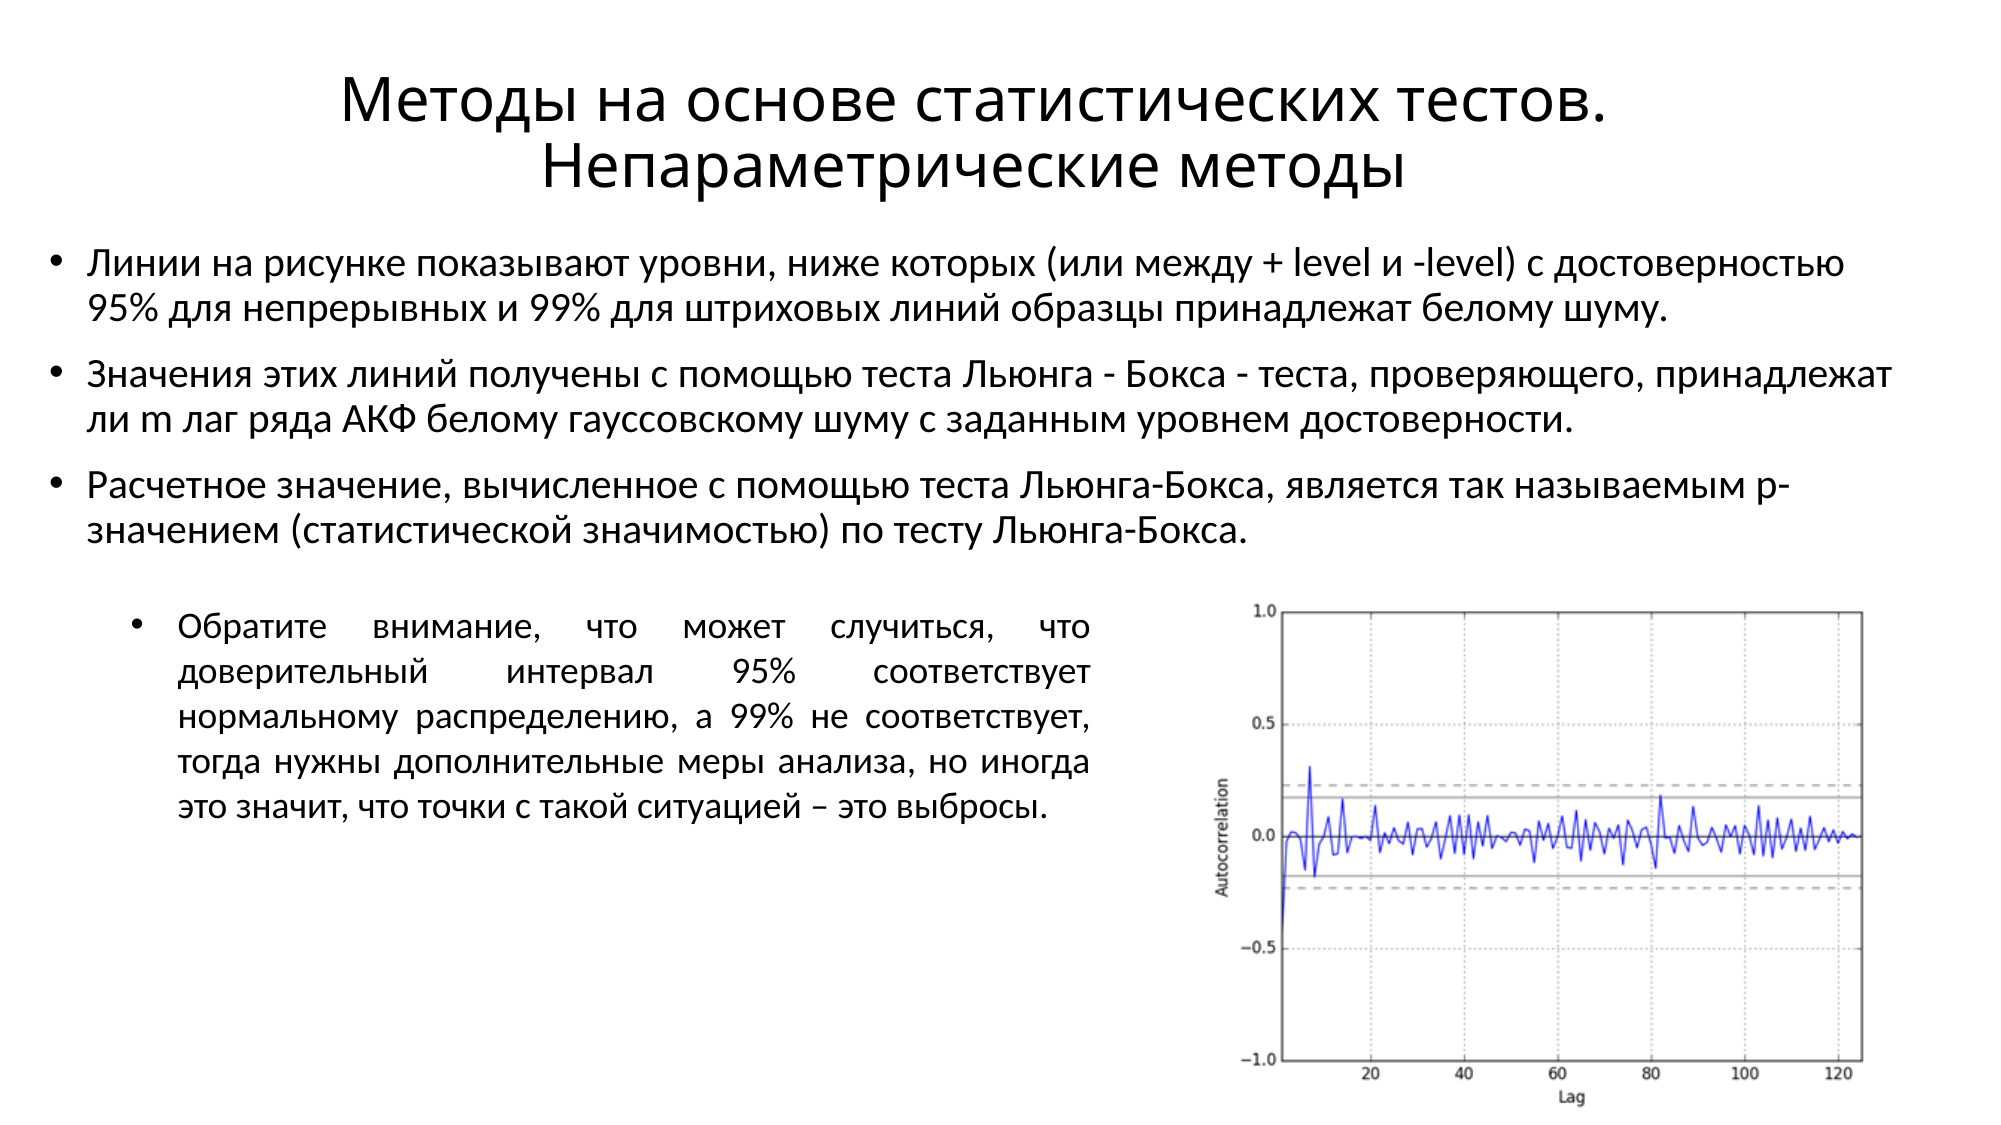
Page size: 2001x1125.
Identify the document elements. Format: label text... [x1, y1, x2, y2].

text_box Обратите внимание, что может случиться, что доверительный интервал 95% соответствует нормальному распределению, а 99% не соответствует, тогда нужны дополнительные меры анализа, но иногда это значит, что точки с такой ситуацией – это выбросы. [115, 594, 1106, 834]
list Линии на рисунке показывают уровни, ниже которых (или между + level и -level) с достоверностью 95% для непрерывных и 99% для штриховых линий образцы принадлежат белому шуму. Значения этих линий получены с помощью теста Льюнга - Бокса - теста, проверяющего, принадлежат ли m лаг ряда АКФ белому гауссовскому шуму с заданным уровнем достоверности. Расчетное значение, вычисленное с помощью теста Льюнга-Бокса, является так называемым p-значением (статистической значимостью) по тесту Льюнга-Бокса. [34, 232, 1914, 1011]
title Методы на основе статистических тестов. Непараметрические методы [85, 59, 1863, 210]
picture [1187, 555, 1938, 1118]
